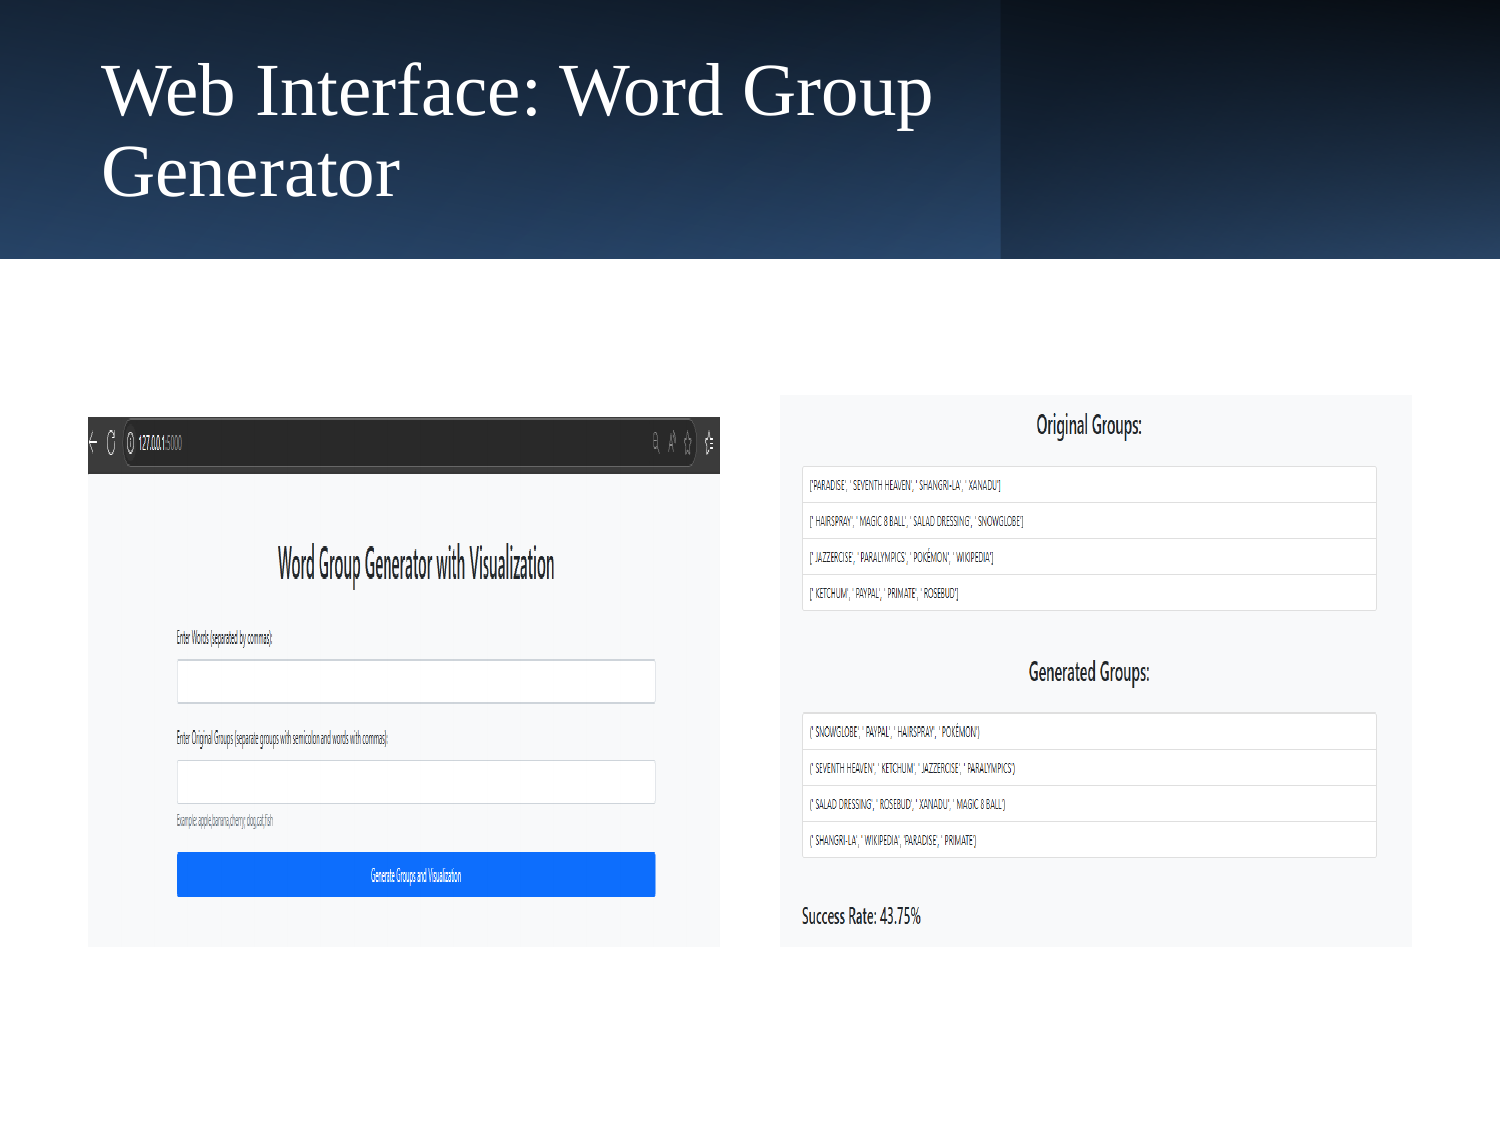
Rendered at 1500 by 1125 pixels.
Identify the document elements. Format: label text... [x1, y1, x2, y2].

text_box [1002, 0, 1500, 261]
picture [87, 417, 720, 947]
text_box [0, 0, 469, 261]
title Web Interface: Word Group Generator [86, 57, 959, 206]
picture [780, 395, 1413, 947]
text_box [469, 0, 1002, 261]
text_box [0, 261, 1500, 1125]
